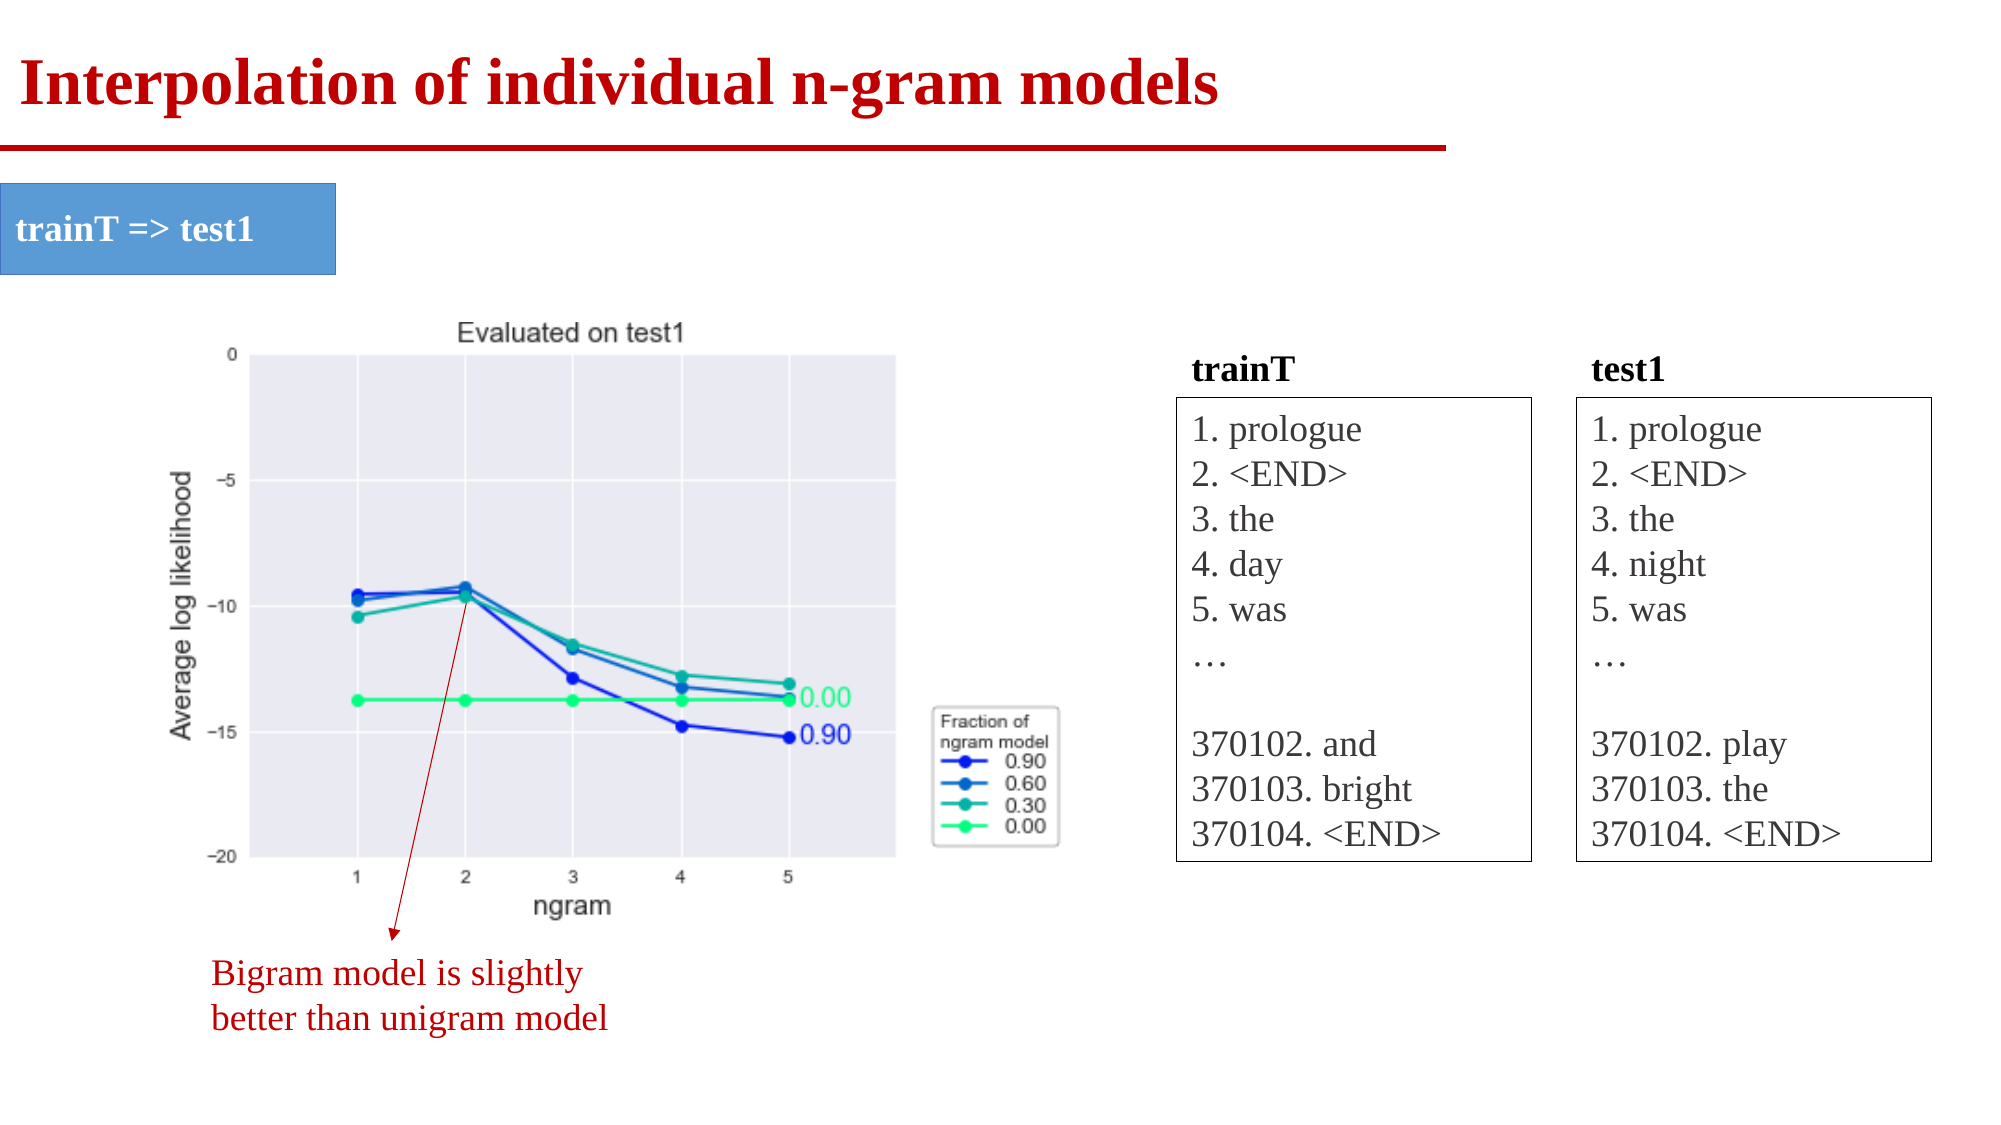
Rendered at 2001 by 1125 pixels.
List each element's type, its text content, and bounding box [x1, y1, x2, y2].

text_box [391, 603, 467, 942]
text_box trainT => test1 [0, 183, 336, 275]
text_box Interpolation of individual n-gram models [4, 30, 1237, 125]
text_box 1. prologue 2. <END> 3. the 4. night 5. was … 370102. play 370103. the 370104. <END> [1576, 397, 1932, 862]
text_box test1 [1576, 336, 1932, 397]
text_box 1. prologue 2. <END> 3. the 4. day 5. was … 370102. and 370103. bright 370104. <END> [1176, 397, 1532, 862]
picture [0, 322, 1070, 942]
text_box trainT [1176, 336, 1532, 397]
text_box Bigram model is slightly better than unigram model [196, 942, 667, 1046]
